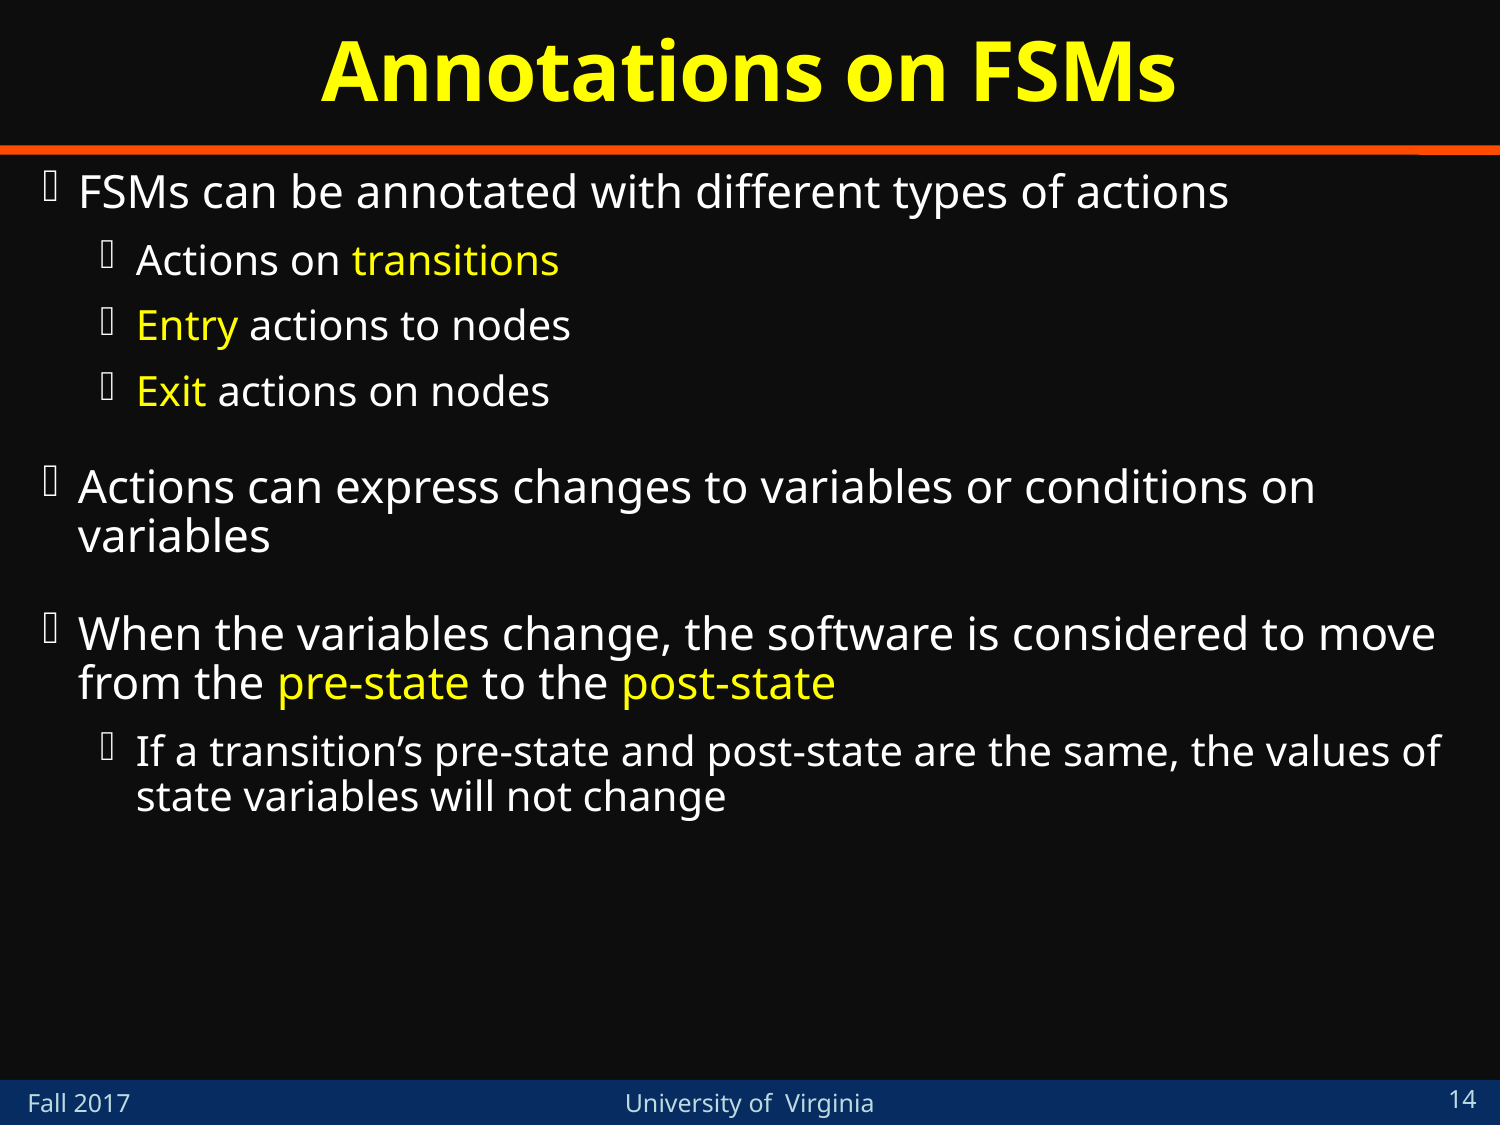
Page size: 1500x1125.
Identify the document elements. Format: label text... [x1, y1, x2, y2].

list FSMs can be annotated with different types of actions Actions on transitions Entry actions to nodes Exit actions on nodes Actions can express changes to variables or conditions on variables When the variables change, the software is considered to move from the pre-state to the post-state If a transition’s pre-state and post-state are the same, the values of state variables will not change [24, 161, 1463, 1075]
title Annotations on FSMs [0, 0, 1500, 150]
